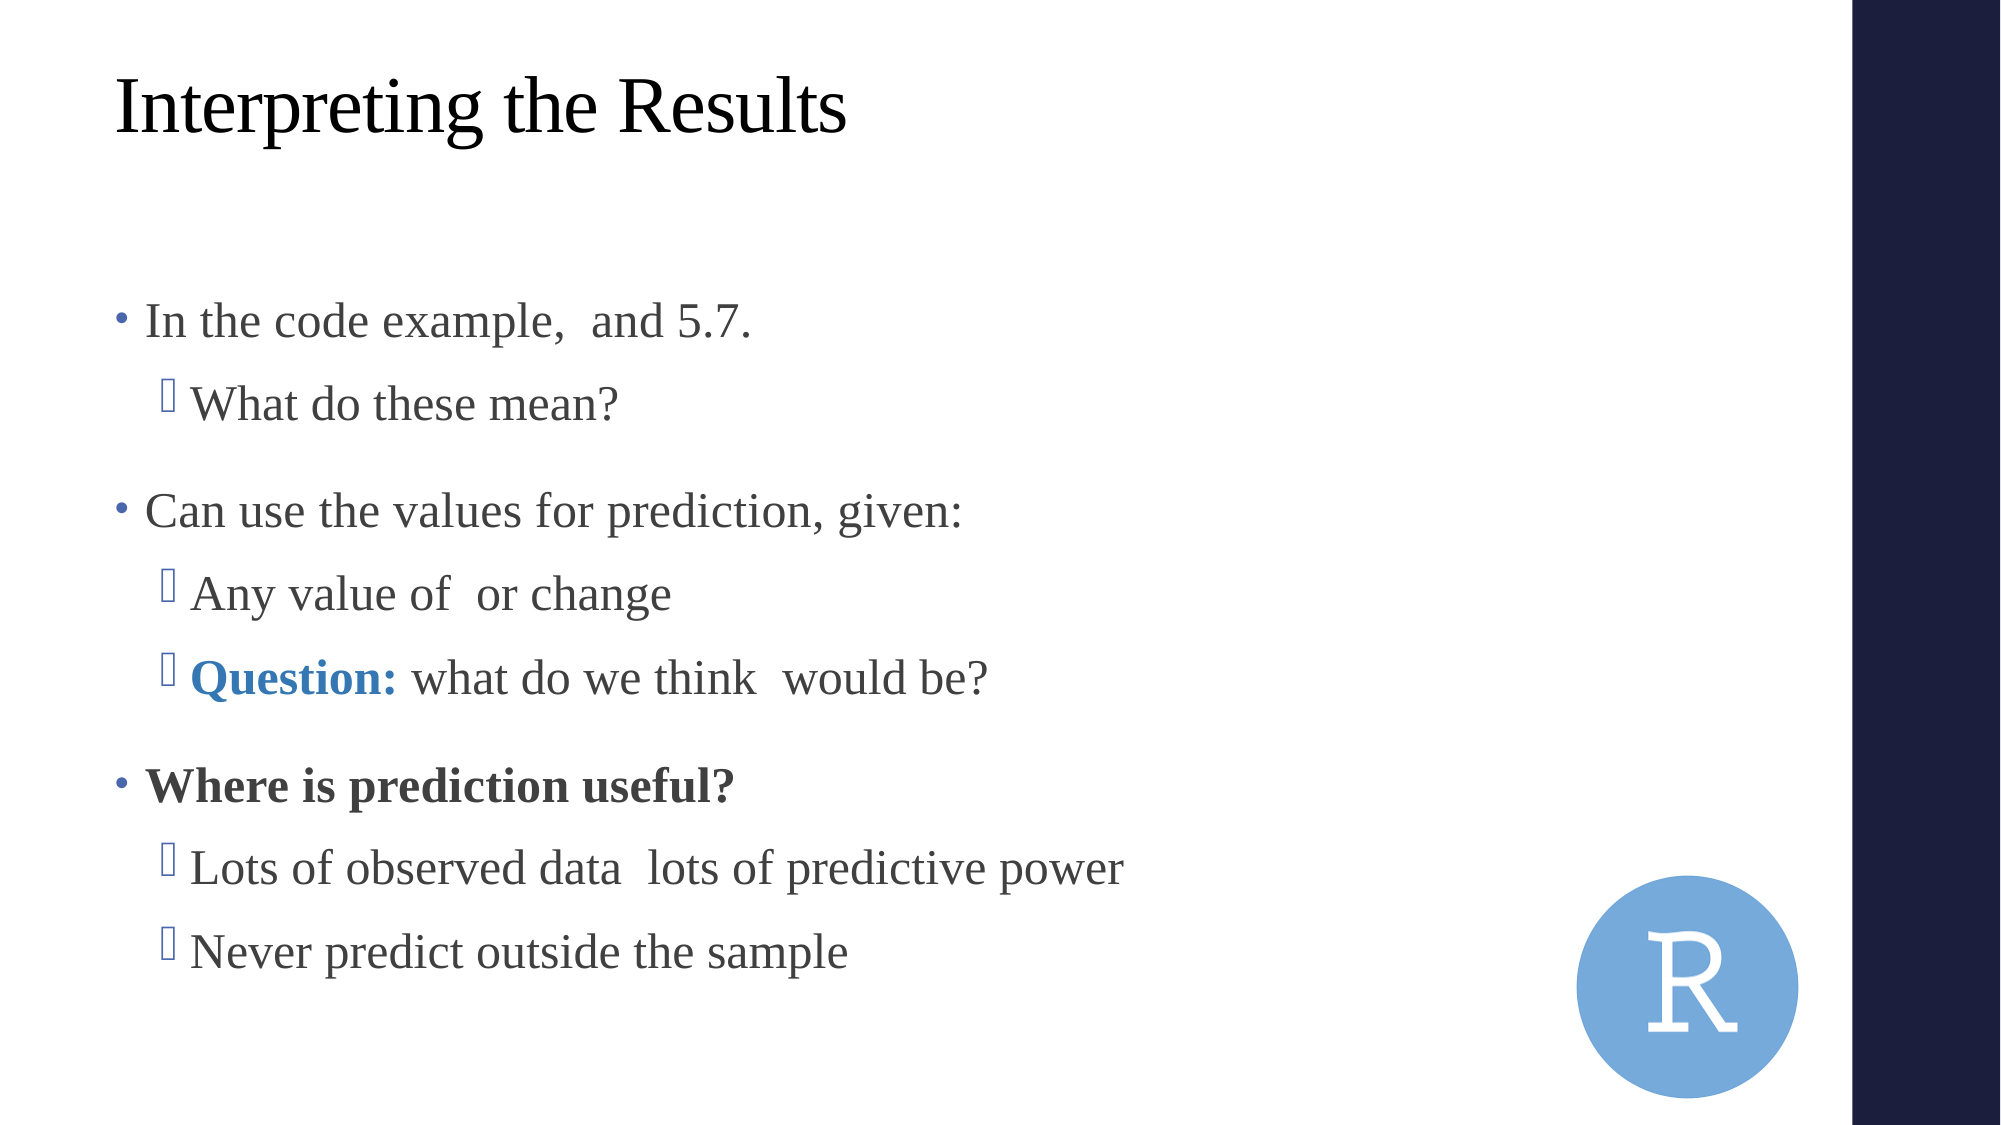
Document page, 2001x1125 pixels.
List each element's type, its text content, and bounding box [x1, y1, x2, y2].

title Interpreting the Results [99, 55, 1575, 158]
picture [1574, 874, 1801, 1101]
